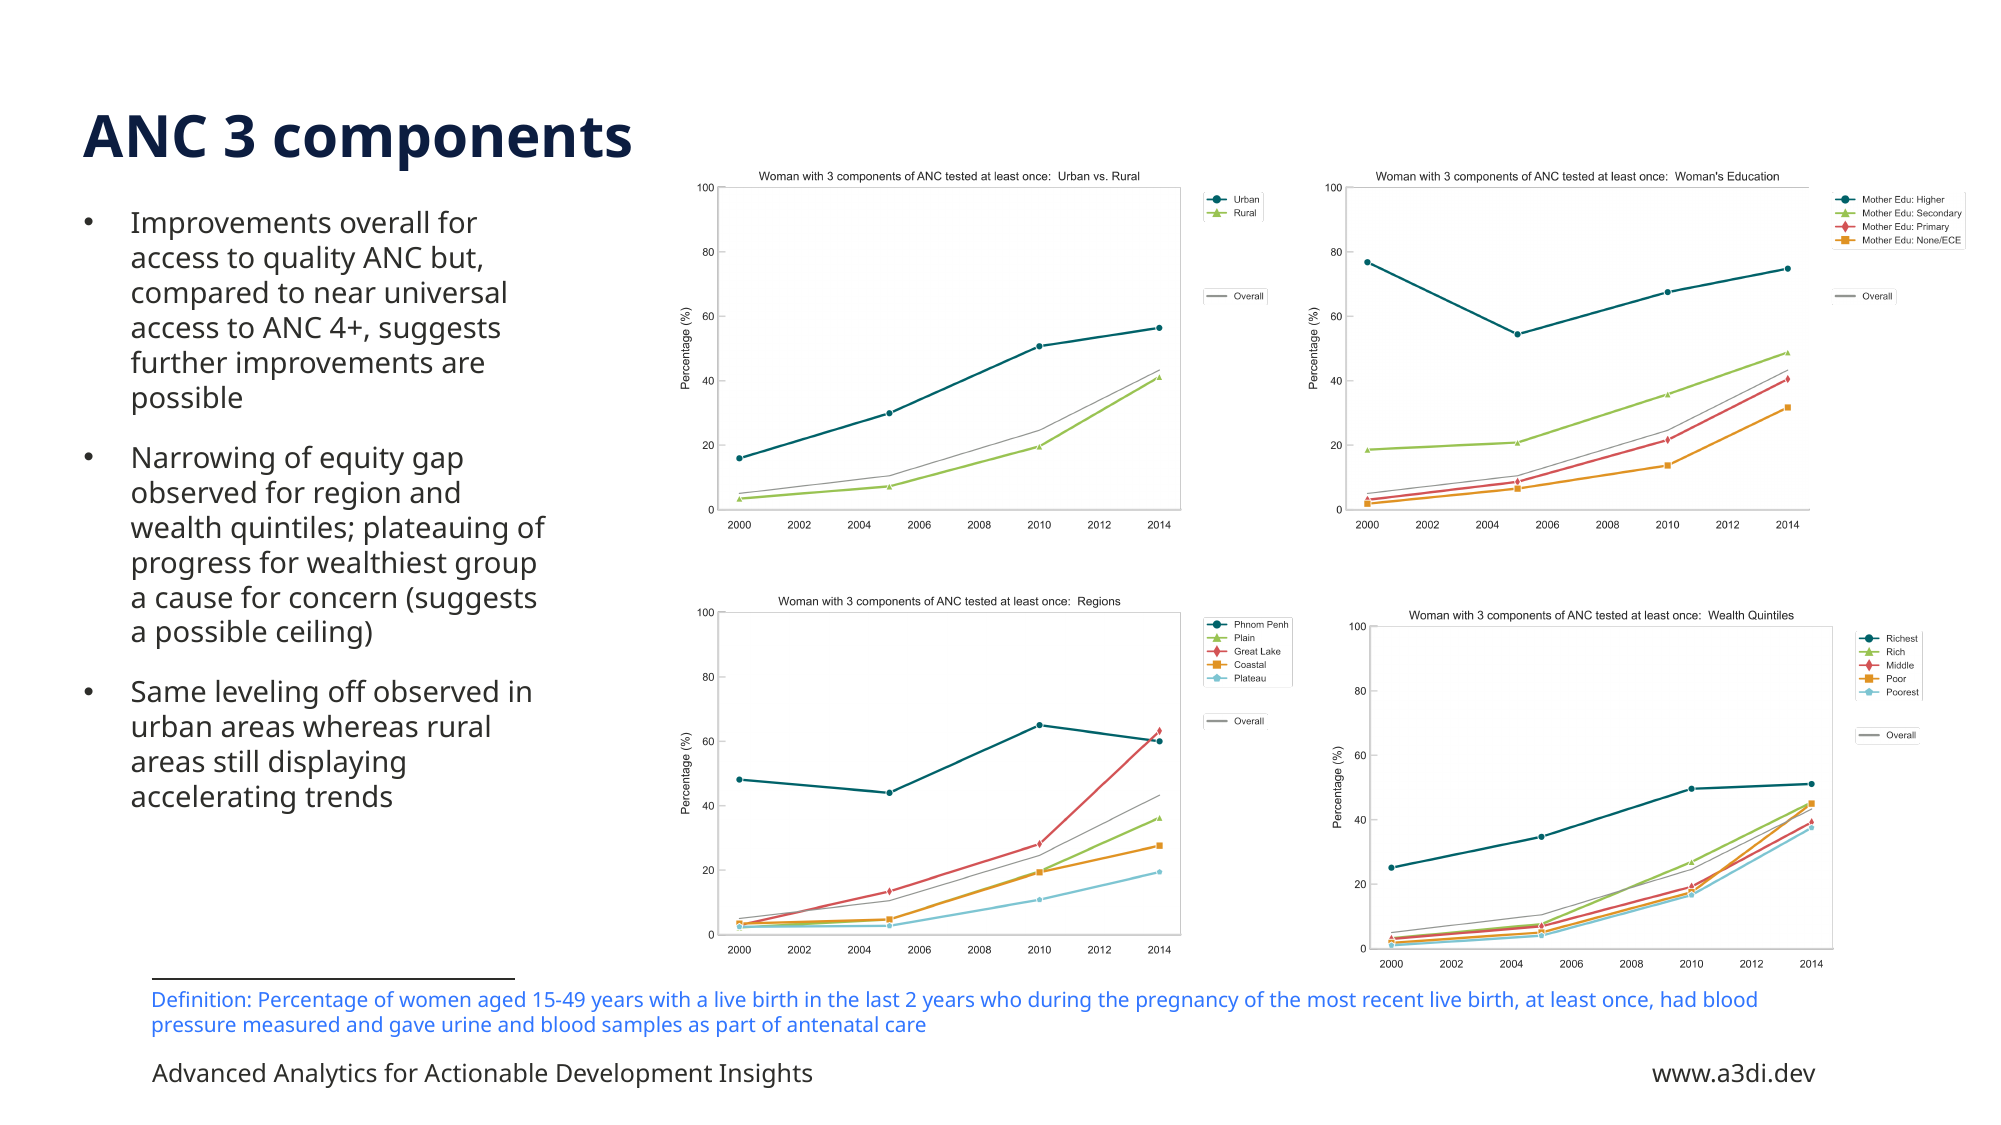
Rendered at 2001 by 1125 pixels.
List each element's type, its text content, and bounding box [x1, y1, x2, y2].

text_box Definition: Percentage of women aged 15-49 years with a live birth in the last 2 years who during the pregnancy of the most recent live birth, at least once, had blood pressure measured and gave urine and blood samples as part of antenatal care [136, 979, 1846, 1044]
picture [1324, 602, 1931, 978]
picture [672, 588, 1301, 964]
text_box Improvements overall for access to quality ANC but, compared to near universal access to ANC 4+, suggests further improvements are possible Narrowing of equity gap observed for region and wealth quintiles; plateauing of progress for wealthiest group a cause for concern (suggests a possible ceiling) Same leveling off observed in urban areas whereas rural areas still displaying accelerating trends [68, 196, 576, 821]
title ANC 3 components [68, 59, 1863, 217]
picture [1300, 163, 1974, 539]
picture [672, 163, 1276, 539]
